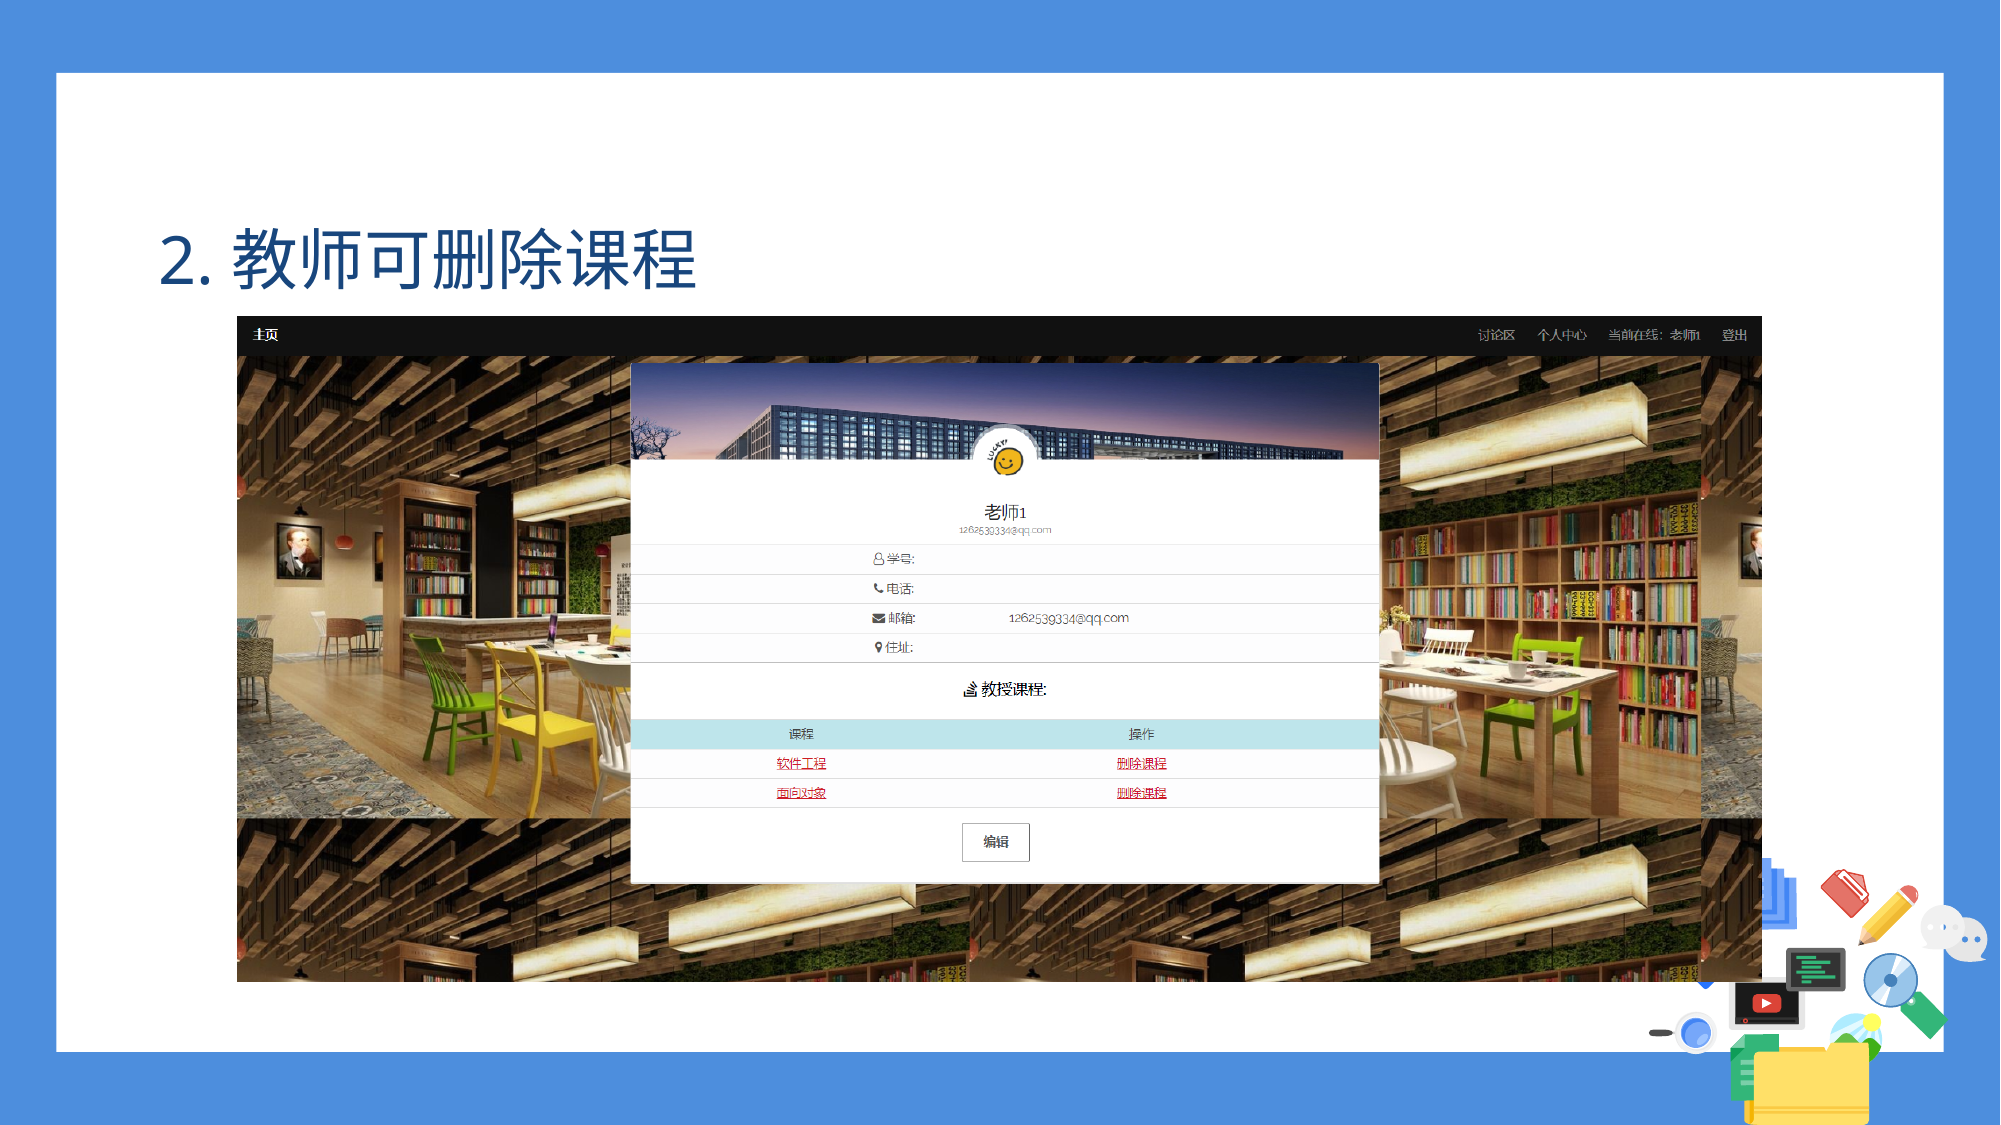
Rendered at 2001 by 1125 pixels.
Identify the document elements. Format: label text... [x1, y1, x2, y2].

list 2.教师可删除课程 [143, 194, 1857, 955]
picture [237, 316, 1763, 982]
